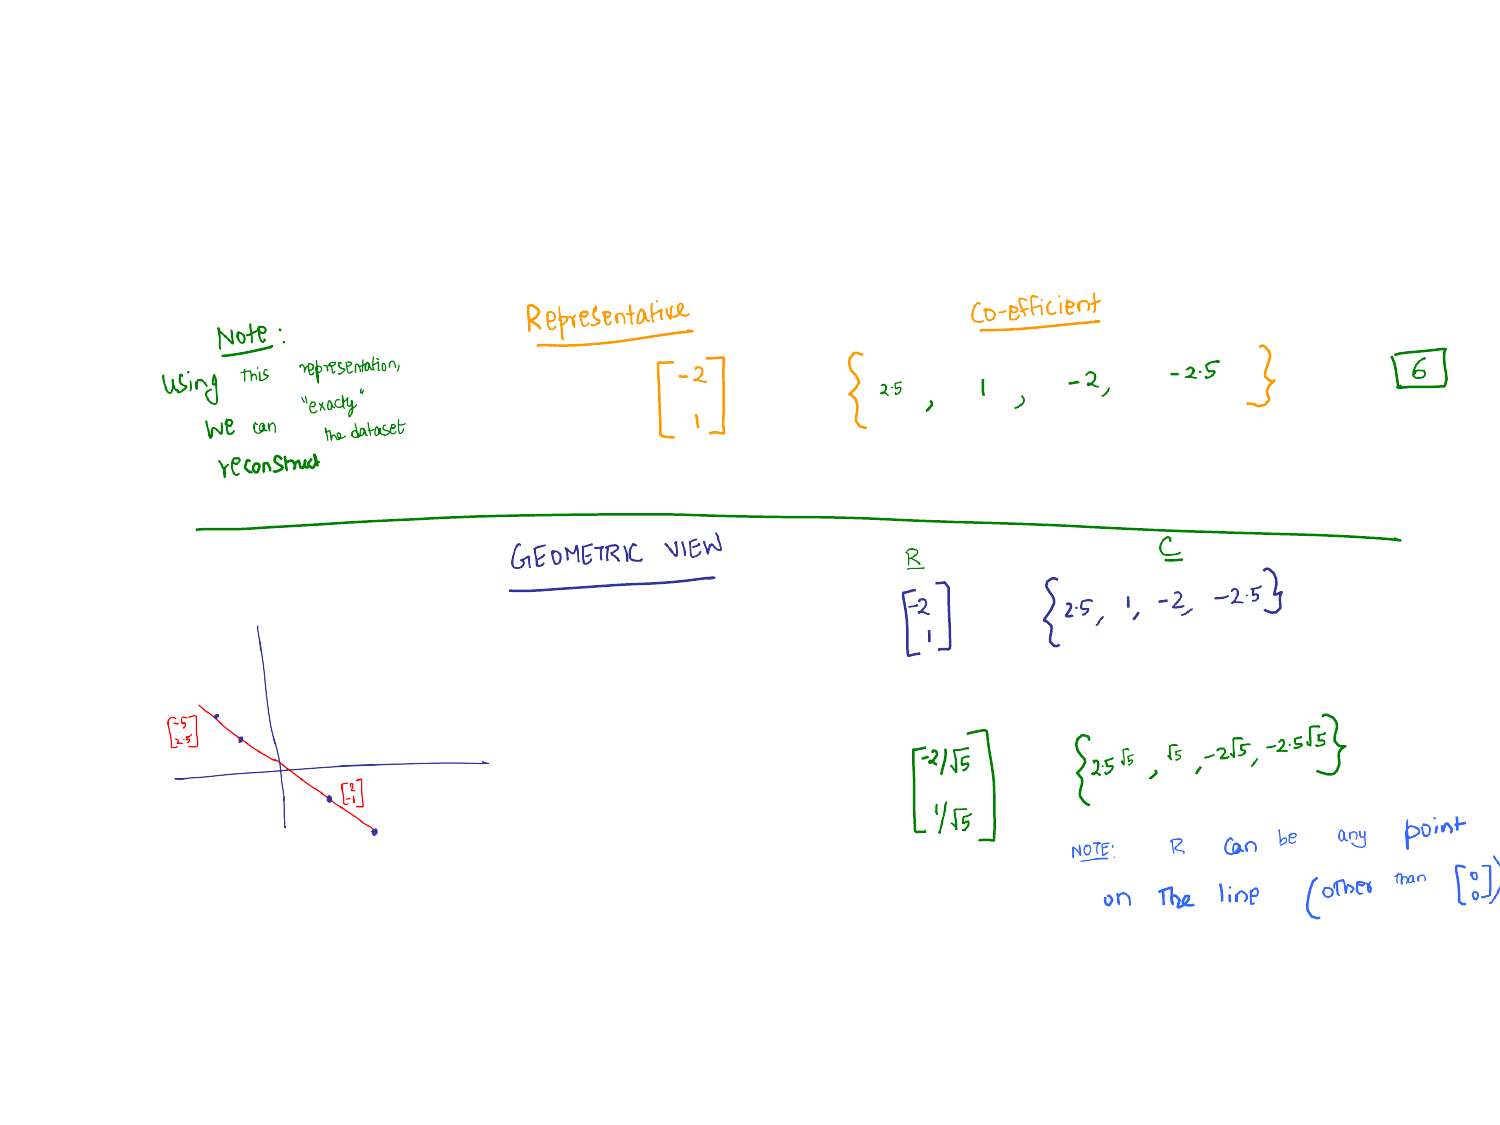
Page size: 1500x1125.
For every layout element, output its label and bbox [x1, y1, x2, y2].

text_box [1076, 734, 1115, 806]
text_box [921, 730, 995, 841]
text_box [1170, 360, 1220, 380]
text_box [511, 543, 643, 569]
text_box [1196, 737, 1259, 775]
text_box [1068, 371, 1111, 397]
picture [167, 625, 489, 836]
text_box [1159, 536, 1183, 561]
picture [905, 548, 925, 571]
text_box [1405, 816, 1467, 850]
text_box [218, 454, 320, 478]
picture [1394, 872, 1426, 886]
text_box [1127, 595, 1139, 620]
text_box [1043, 578, 1105, 647]
text_box [1266, 725, 1327, 752]
picture [880, 381, 902, 396]
text_box [925, 400, 933, 411]
picture [204, 418, 235, 440]
text_box [217, 322, 286, 357]
text_box [1246, 345, 1275, 407]
text_box [527, 300, 693, 346]
picture [1278, 828, 1297, 846]
text_box [1104, 892, 1131, 907]
picture [1338, 829, 1366, 848]
text_box [1150, 770, 1157, 779]
text_box [195, 514, 1401, 541]
text_box [657, 357, 725, 438]
text_box [664, 532, 722, 558]
text_box [1158, 591, 1193, 616]
picture [1072, 842, 1115, 862]
text_box [1158, 887, 1195, 908]
text_box [162, 371, 218, 406]
text_box [849, 352, 867, 429]
text_box [902, 582, 951, 657]
text_box [971, 292, 1101, 332]
text_box [509, 577, 715, 591]
text_box [1455, 854, 1500, 905]
text_box [1316, 714, 1346, 775]
text_box [1219, 883, 1259, 905]
picture [253, 421, 276, 434]
text_box [1214, 568, 1282, 613]
text_box [1391, 348, 1447, 389]
text_box [1307, 877, 1372, 919]
picture [1014, 395, 1026, 409]
picture [1167, 744, 1182, 761]
picture [1224, 837, 1257, 855]
picture [239, 367, 269, 383]
picture [1169, 838, 1185, 854]
picture [298, 355, 406, 441]
picture [1120, 748, 1134, 766]
